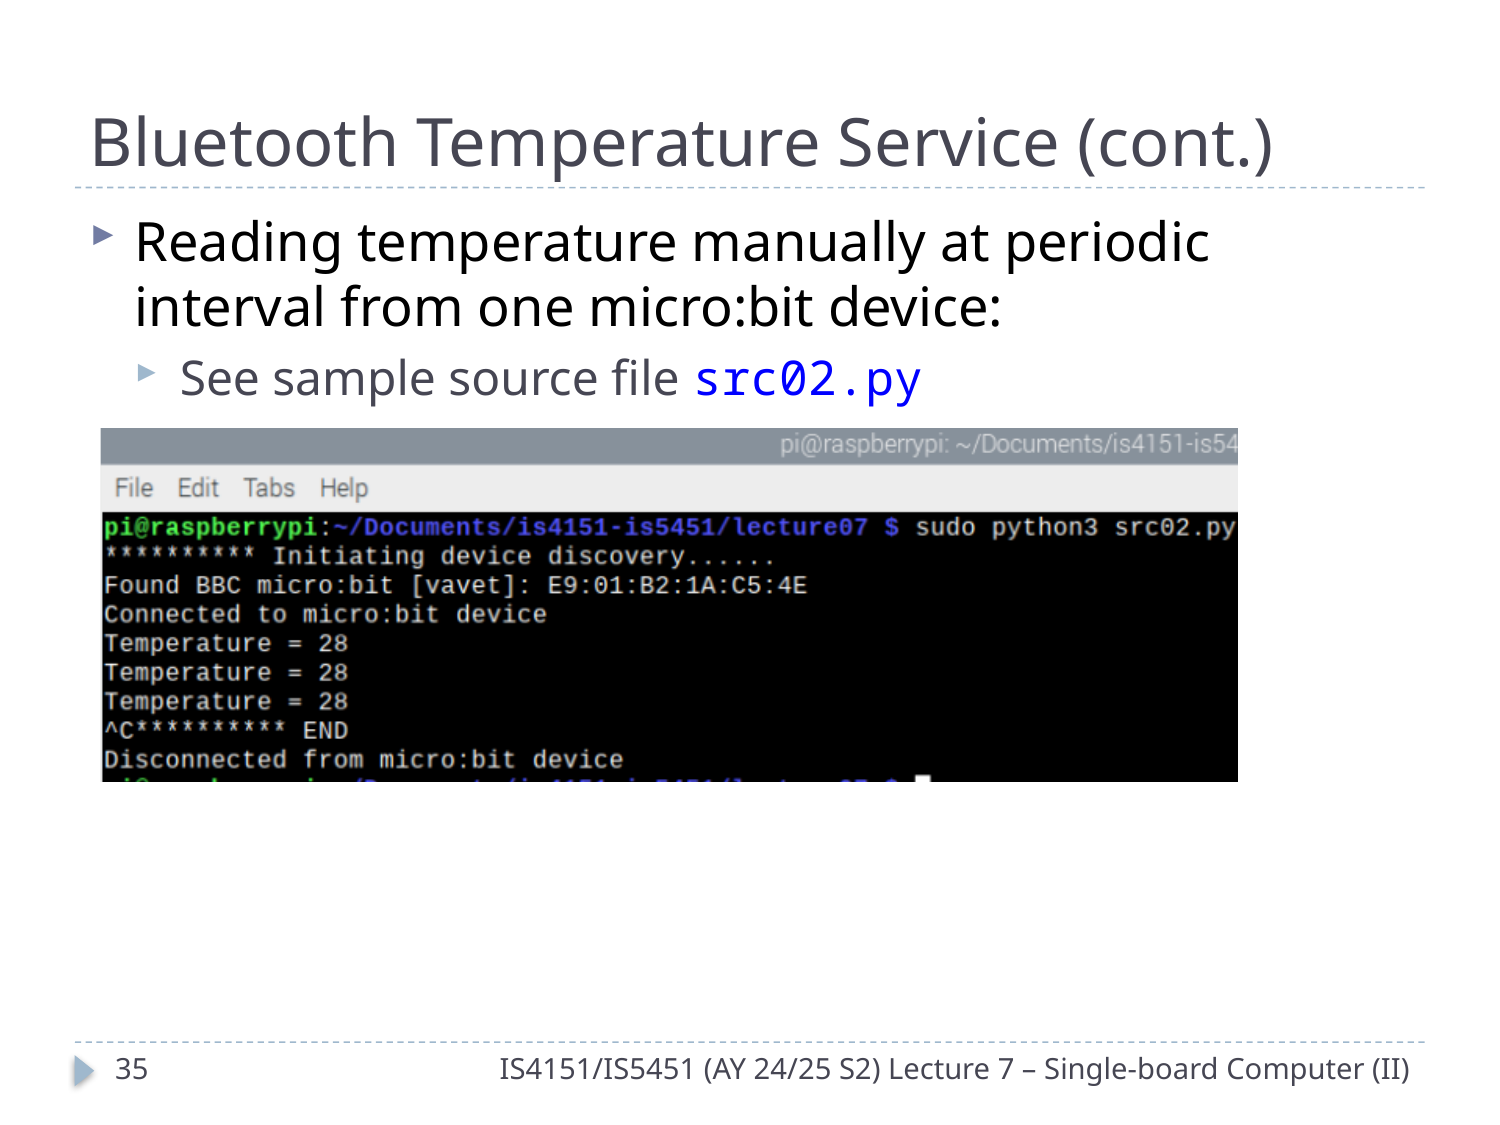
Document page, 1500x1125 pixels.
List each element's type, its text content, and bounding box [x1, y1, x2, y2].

title Bluetooth Temperature Service (cont.) [75, 24, 1425, 188]
slide_number 34 [100, 1042, 426, 1103]
list Reading temperature manually at periodic interval from one micro:bit device: See sample source file src02.py [75, 200, 1425, 1010]
picture [100, 427, 1239, 782]
footer IS4151/IS5451 (AY 24/25 S2) Lecture 7 – Single-board Computer (II) [426, 1042, 1425, 1103]
